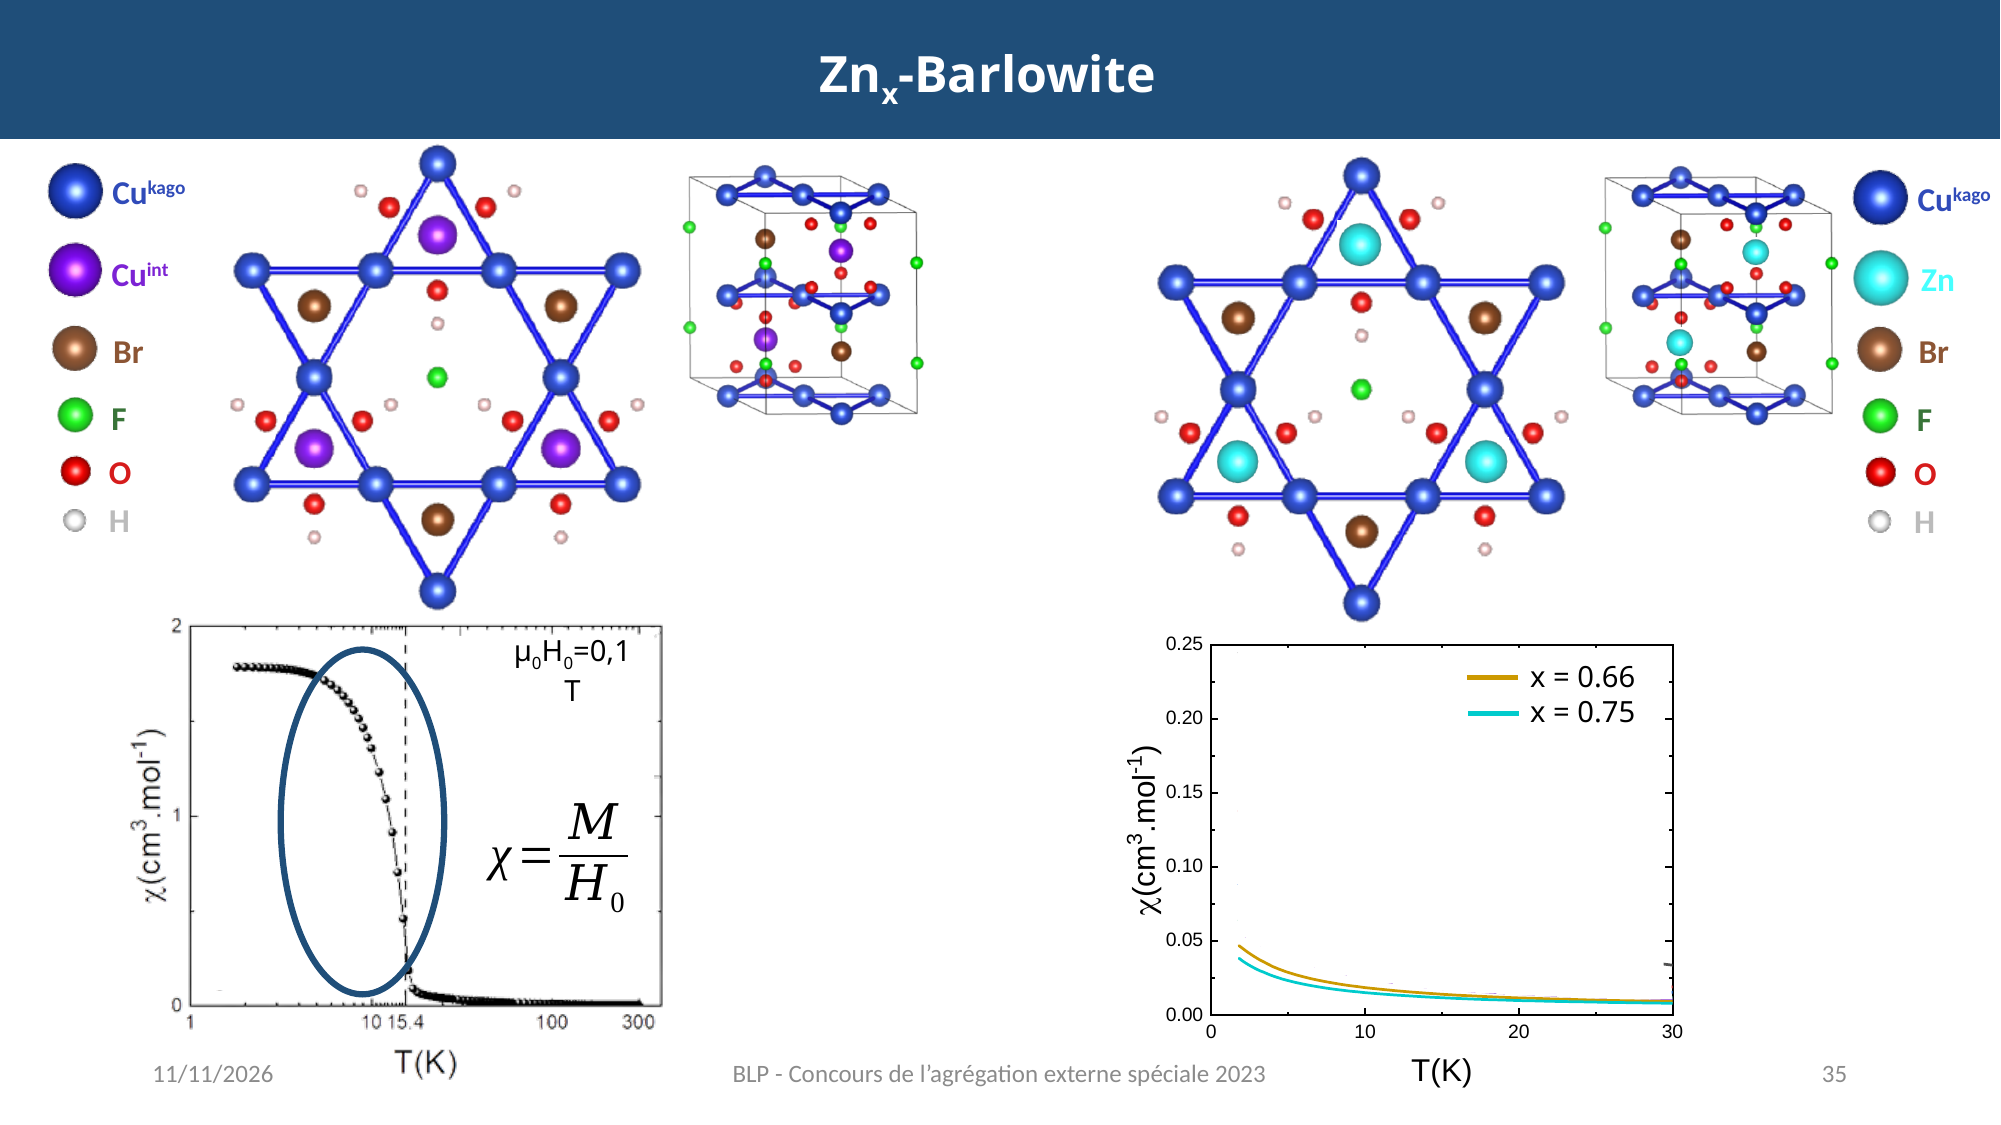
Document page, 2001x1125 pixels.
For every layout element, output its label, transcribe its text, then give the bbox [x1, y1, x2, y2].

text_box Znx-Barlowite [0, 12, 1976, 77]
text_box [41, 156, 196, 548]
text_box [0, 77, 1976, 296]
slide_number 35 [1768, 1042, 1863, 1103]
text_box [1090, 584, 1768, 1104]
picture [126, 142, 933, 1103]
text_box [1120, 148, 1595, 584]
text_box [1850, 163, 2000, 548]
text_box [1586, 161, 1848, 429]
footer BLP - Concours de l’agrégation externe spéciale 2023 [751, 1042, 1090, 1103]
